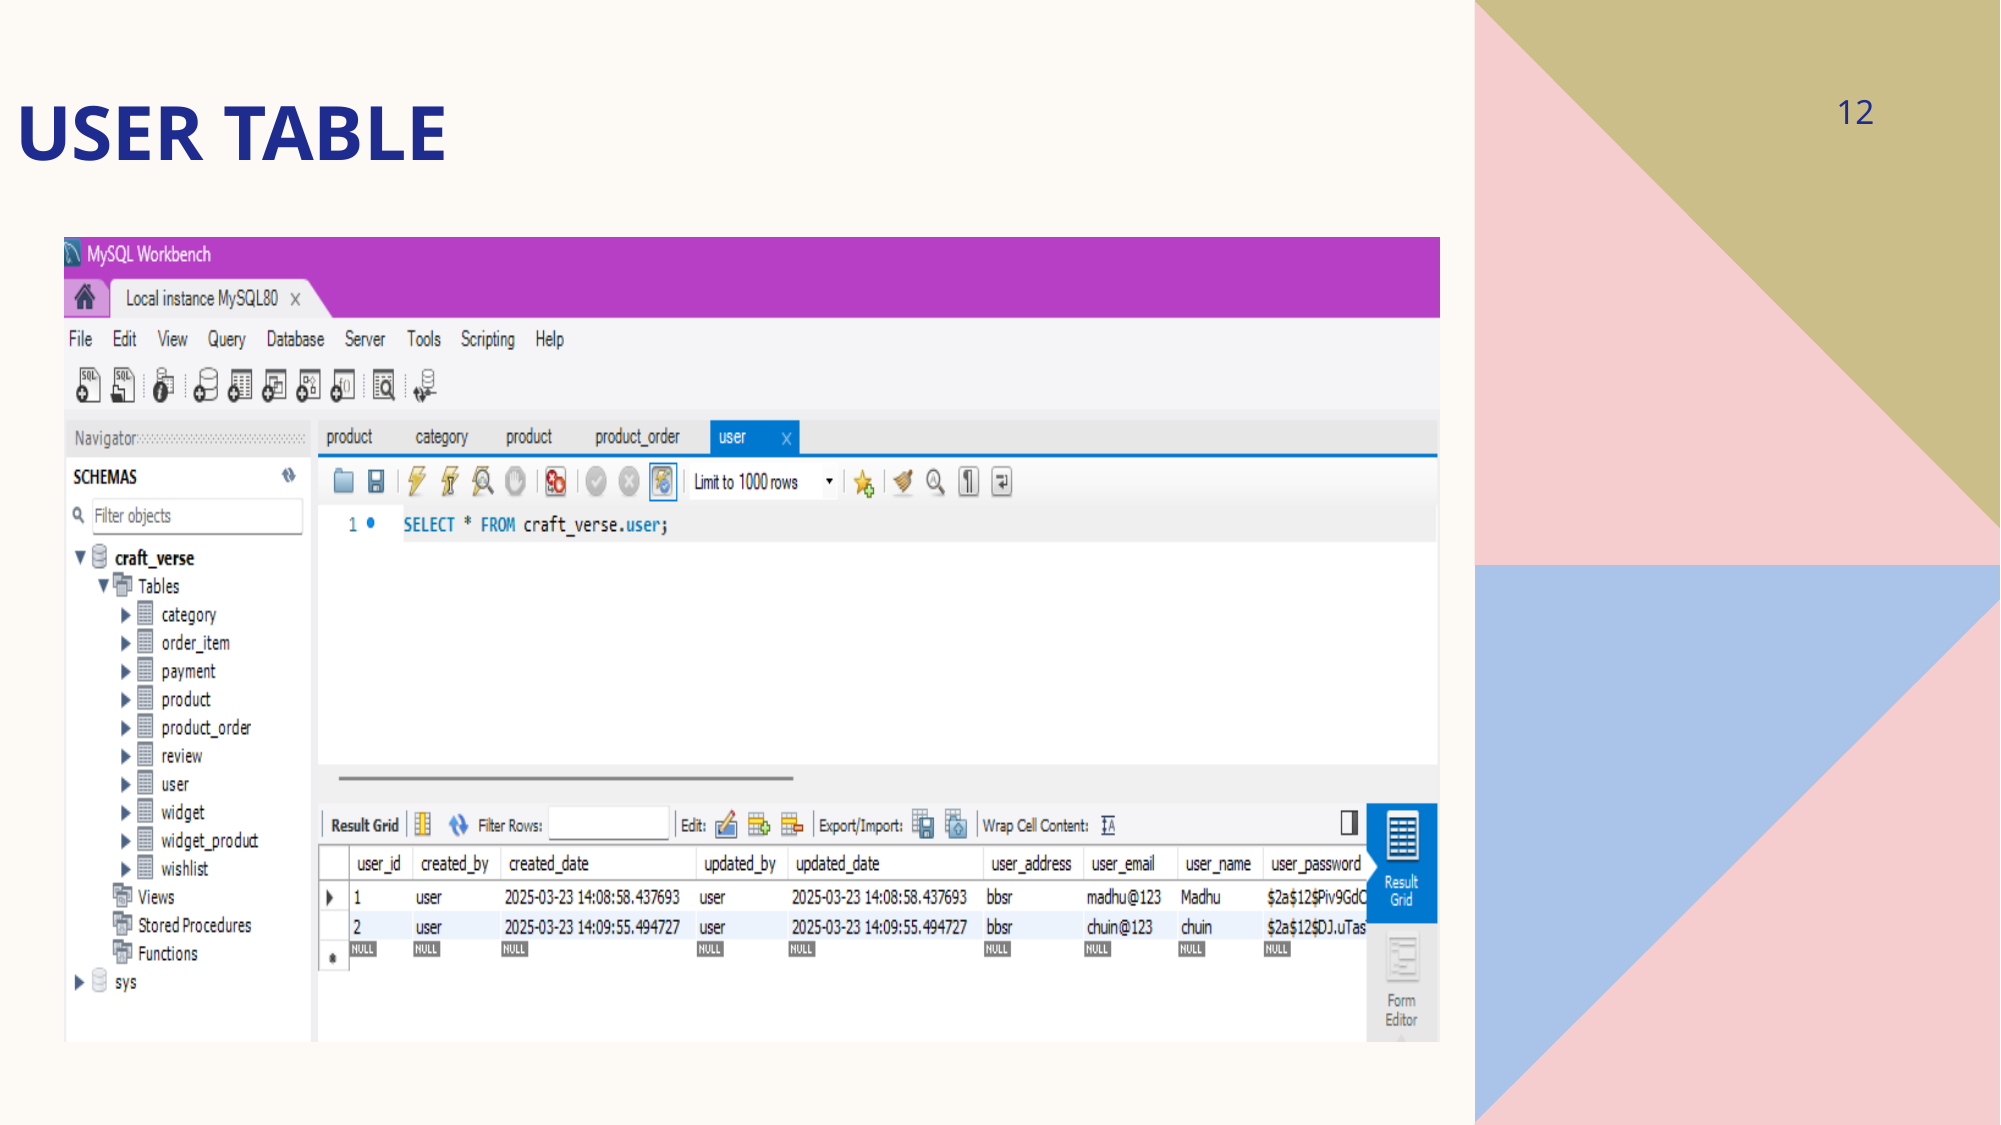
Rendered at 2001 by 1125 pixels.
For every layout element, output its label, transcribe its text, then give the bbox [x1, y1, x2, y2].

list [64, 237, 1440, 1042]
title User table [0, 33, 1279, 176]
slide_number 12 [1712, 75, 1875, 153]
